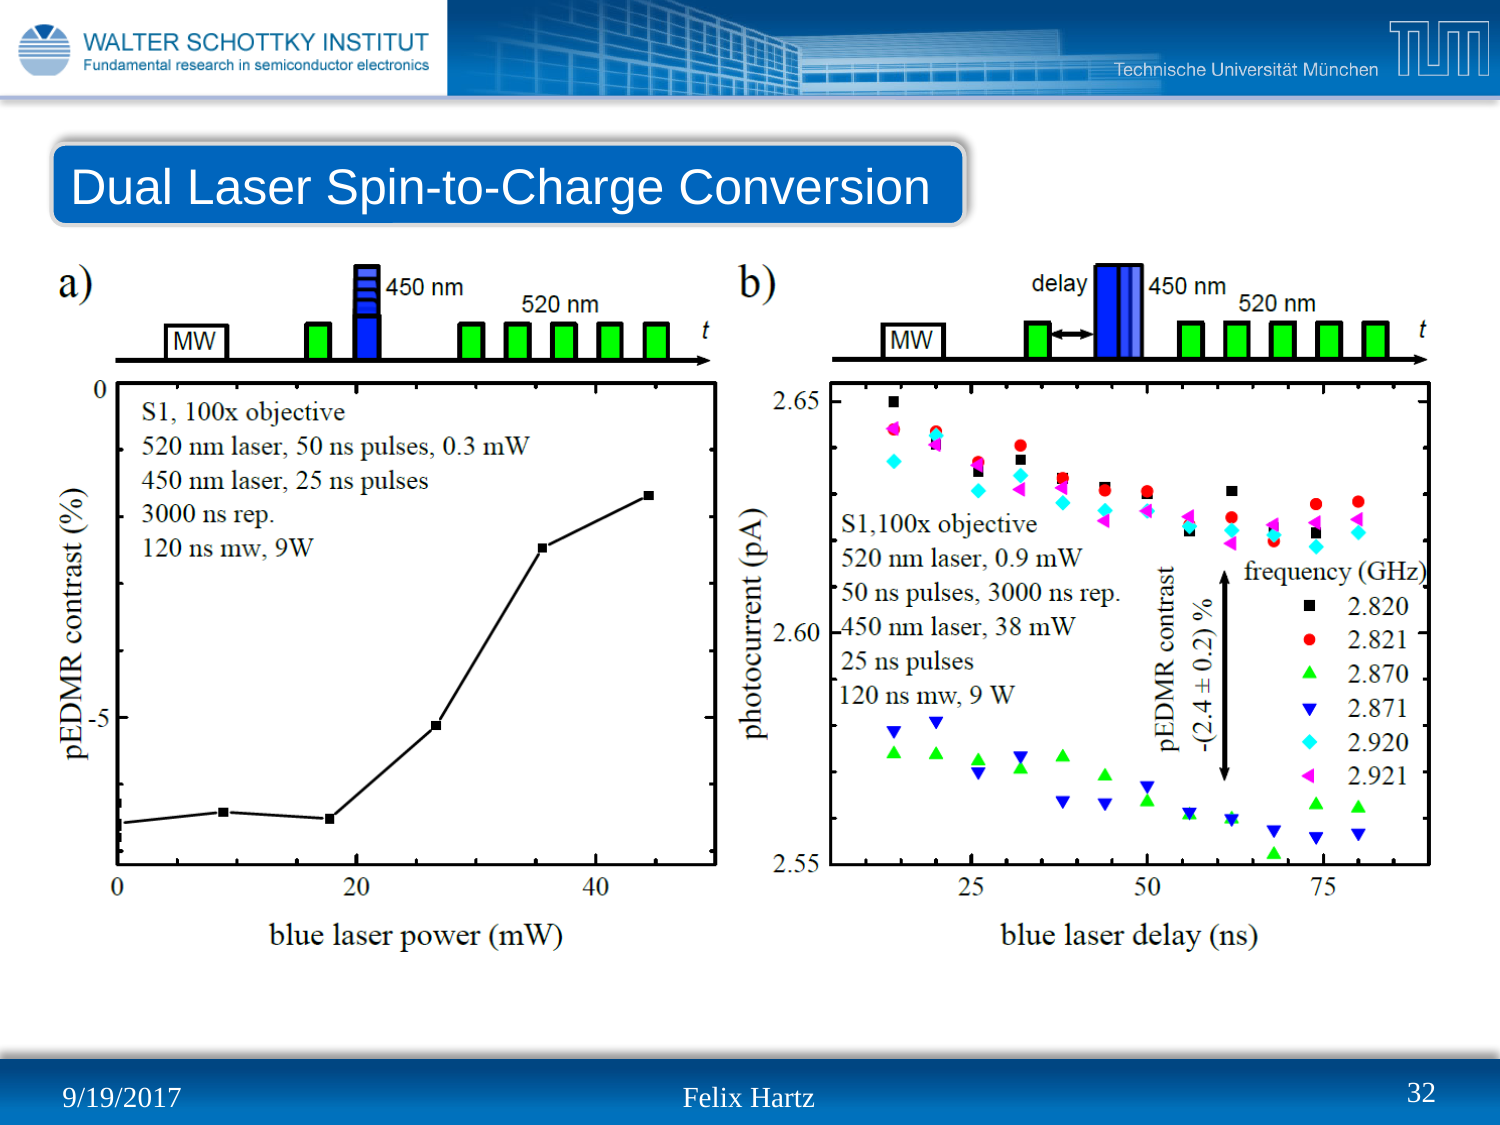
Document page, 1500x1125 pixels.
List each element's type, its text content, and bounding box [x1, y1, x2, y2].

picture [447, 0, 1500, 95]
picture [0, 1059, 1500, 1125]
text_box Felix Hartz [667, 1071, 831, 1121]
text_box 32 [1375, 1066, 1451, 1116]
picture [0, 182, 1495, 1003]
text_box Dual Laser Spin-to-Charge Conversion [49, 141, 967, 181]
picture [12, 19, 431, 80]
text_box 9/19/2017 [25, 1071, 219, 1121]
